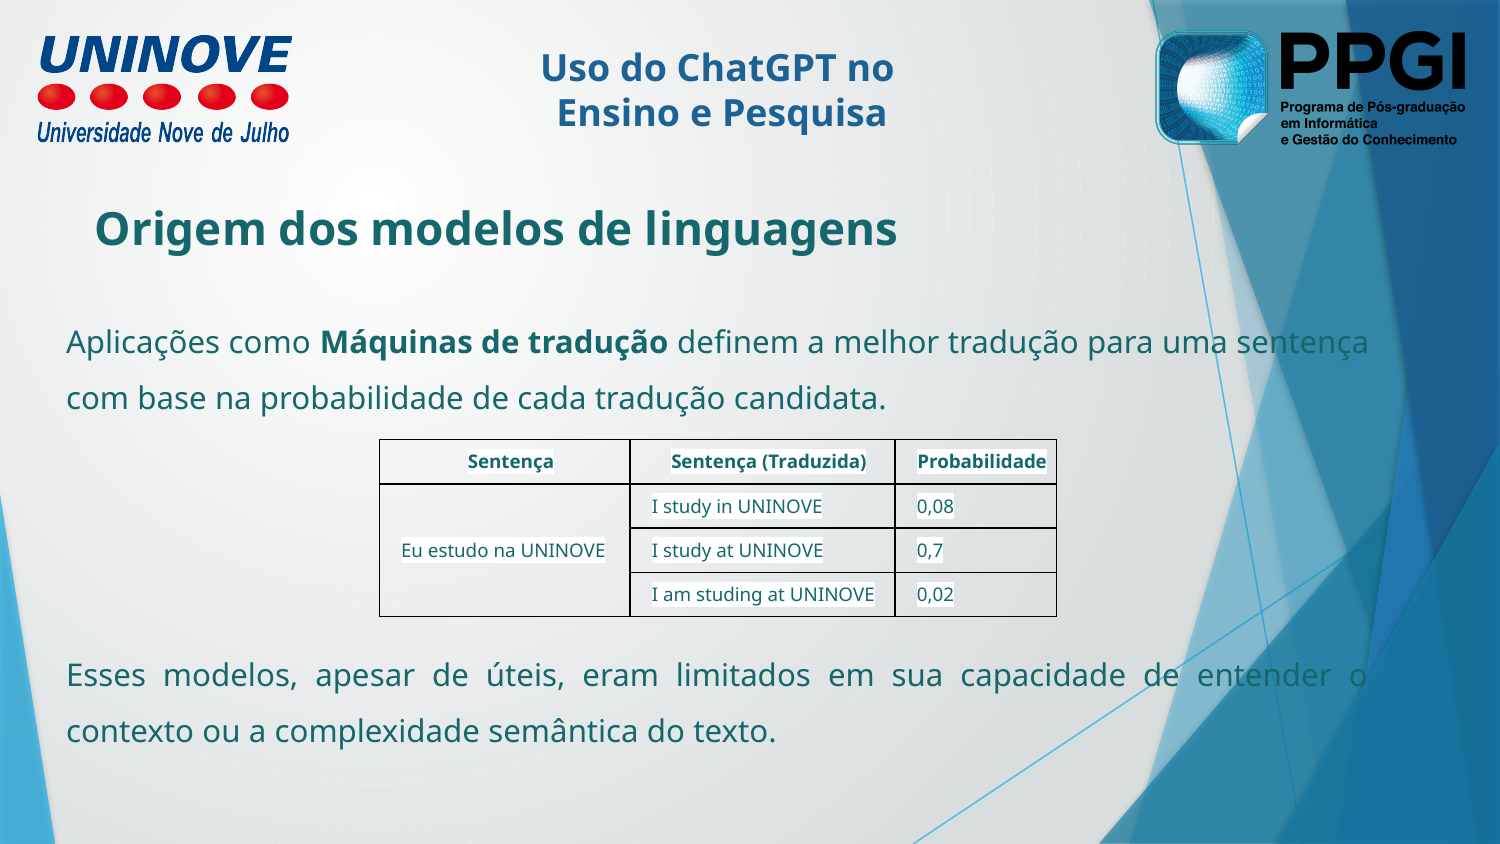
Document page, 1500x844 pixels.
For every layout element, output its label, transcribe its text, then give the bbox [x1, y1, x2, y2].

picture [1152, 28, 1468, 148]
table_header Sentença (Traduzida) [631, 440, 894, 483]
table_cell Eu estudo na UNINOVE [380, 485, 629, 616]
picture [32, 28, 293, 148]
text_box Aplicações como Máquinas de tradução definem a melhor tradução para uma sentença com base na probabilidade de cada tradução candidata. [51, 288, 1385, 431]
table_cell 0,08 [896, 485, 1056, 527]
table_cell 0,02 [896, 573, 1056, 616]
text_box Esses modelos, apesar de úteis, eram limitados em sua capacidade de entender o contexto ou a complexidade semântica do texto. [51, 621, 1385, 764]
table_cell I study in UNINOVE [631, 485, 894, 527]
table_cell I am studing at UNINOVE [631, 573, 894, 616]
text_box Origem dos modelos de linguagens [79, 184, 1500, 270]
table_header Probabilidade [896, 440, 1056, 483]
table_cell I study at UNINOVE [631, 529, 894, 572]
table_header Sentença [380, 440, 629, 483]
table_cell 0,7 [896, 529, 1056, 572]
text_box Uso do ChatGPT no Ensino e Pesquisa [385, 28, 1060, 149]
